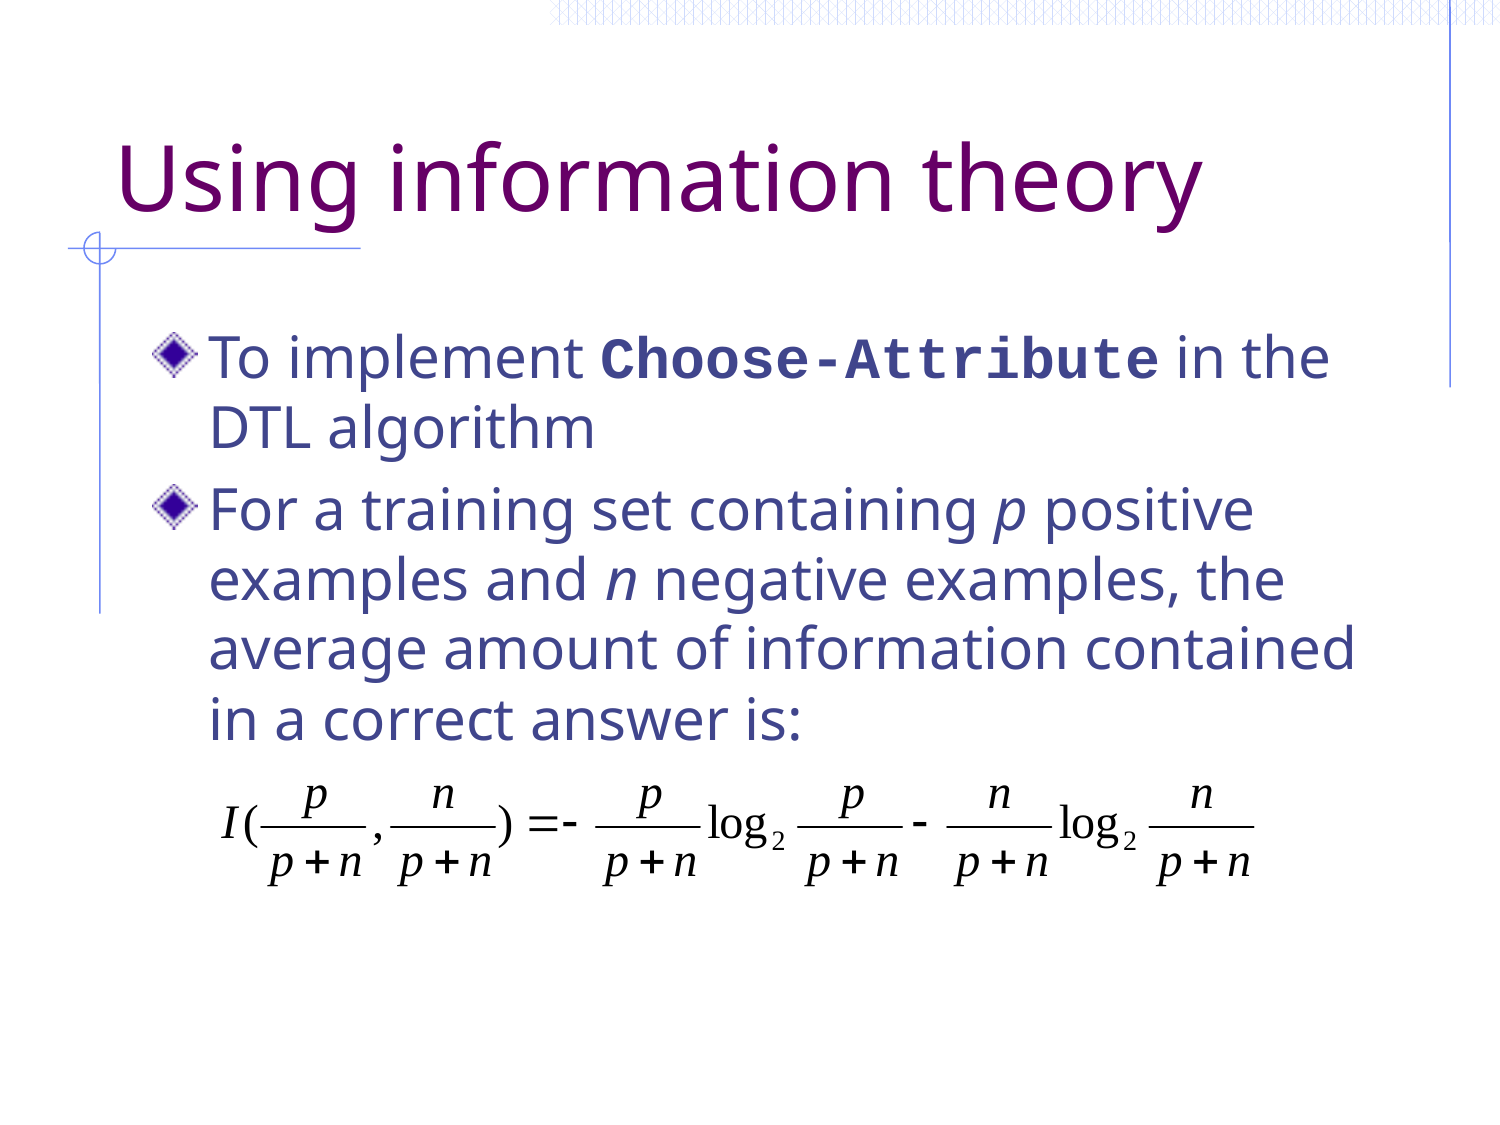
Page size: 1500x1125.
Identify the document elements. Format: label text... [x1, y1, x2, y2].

picture [152, 332, 198, 378]
picture [152, 484, 198, 530]
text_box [212, 762, 1263, 895]
title Using information theory [99, 50, 1375, 238]
list To implement Choose-Attribute in the DTL algorithm For a training set containing p positive examples and n negative examples, the average amount of information contained in a correct answer is: [137, 312, 1413, 988]
